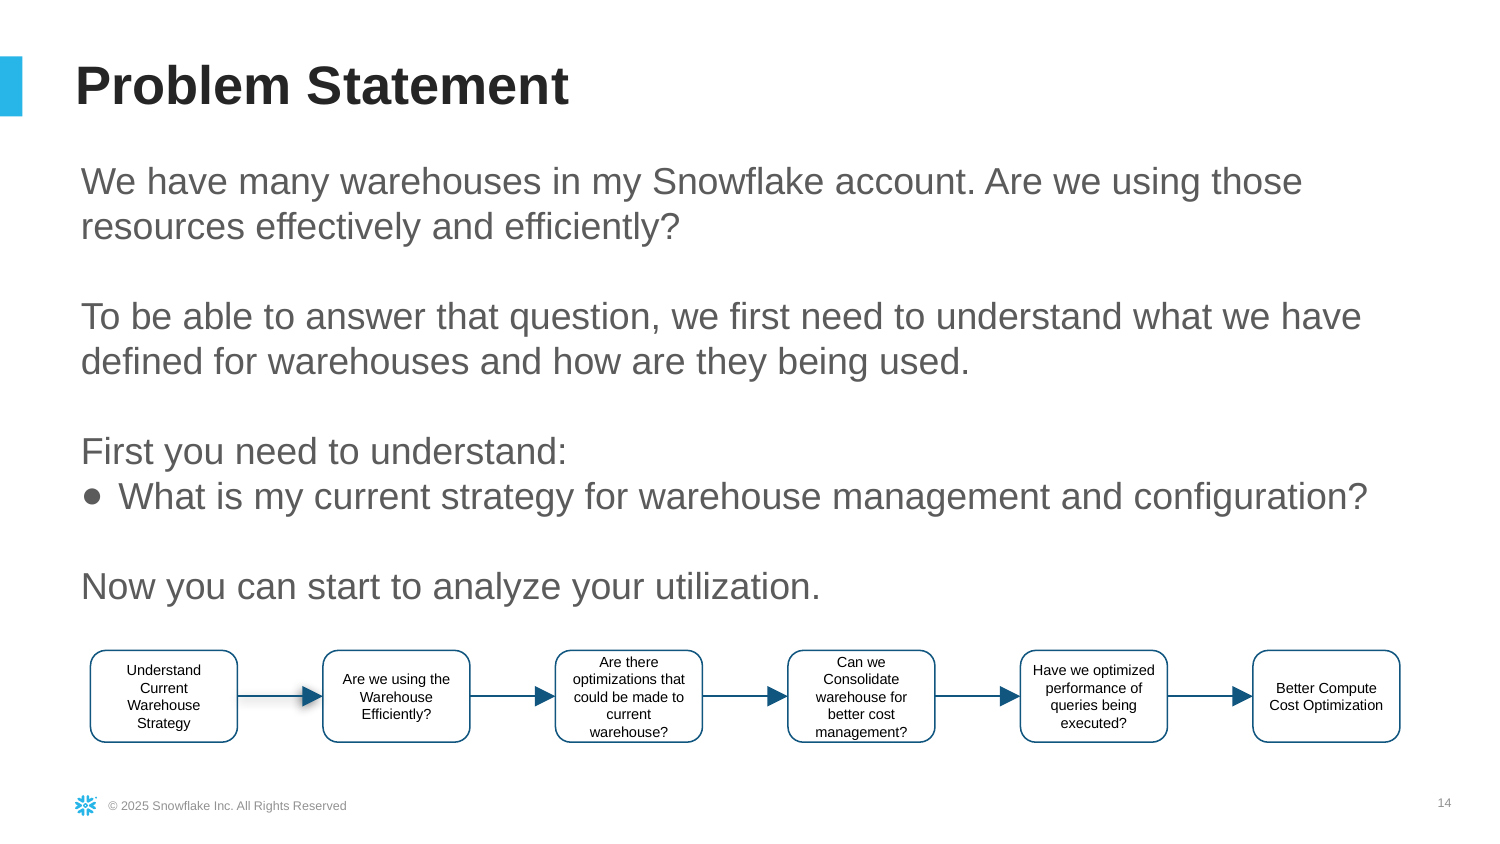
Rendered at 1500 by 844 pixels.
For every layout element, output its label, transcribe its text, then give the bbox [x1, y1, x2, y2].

title Problem Statement [60, 45, 1425, 105]
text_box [90, 650, 1401, 743]
text_box We have many warehouses in my Snowflake account. Are we using those resources effectively and efficiently? To be able to answer that question, we first need to understand what we have defined for warehouses and how are they being used. First you need to understand: What is my current strategy for warehouse management and configuration? Now you can start to analyze your utilization. [73, 149, 1418, 755]
